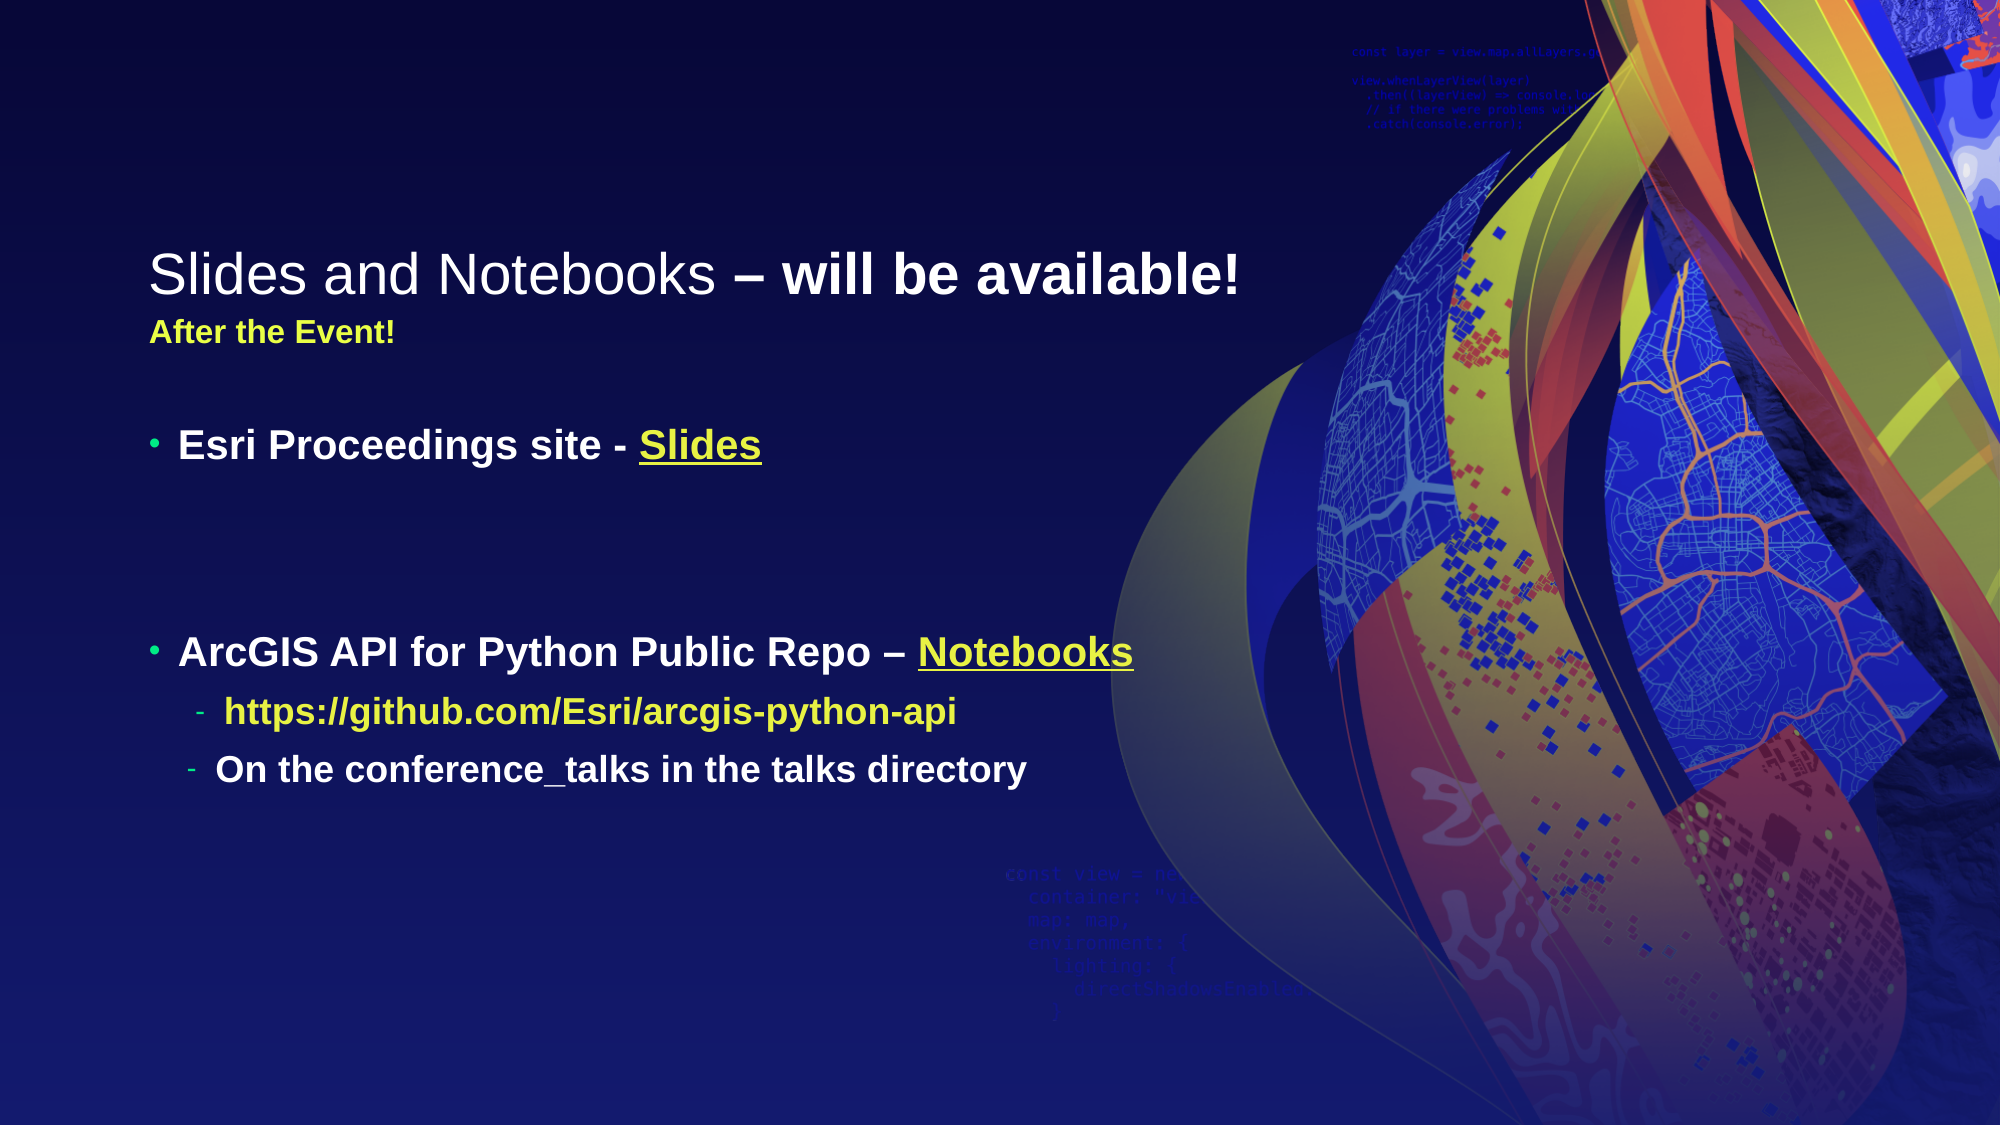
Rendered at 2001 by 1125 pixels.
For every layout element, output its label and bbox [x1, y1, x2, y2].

text_box [0, 0, 2000, 1125]
